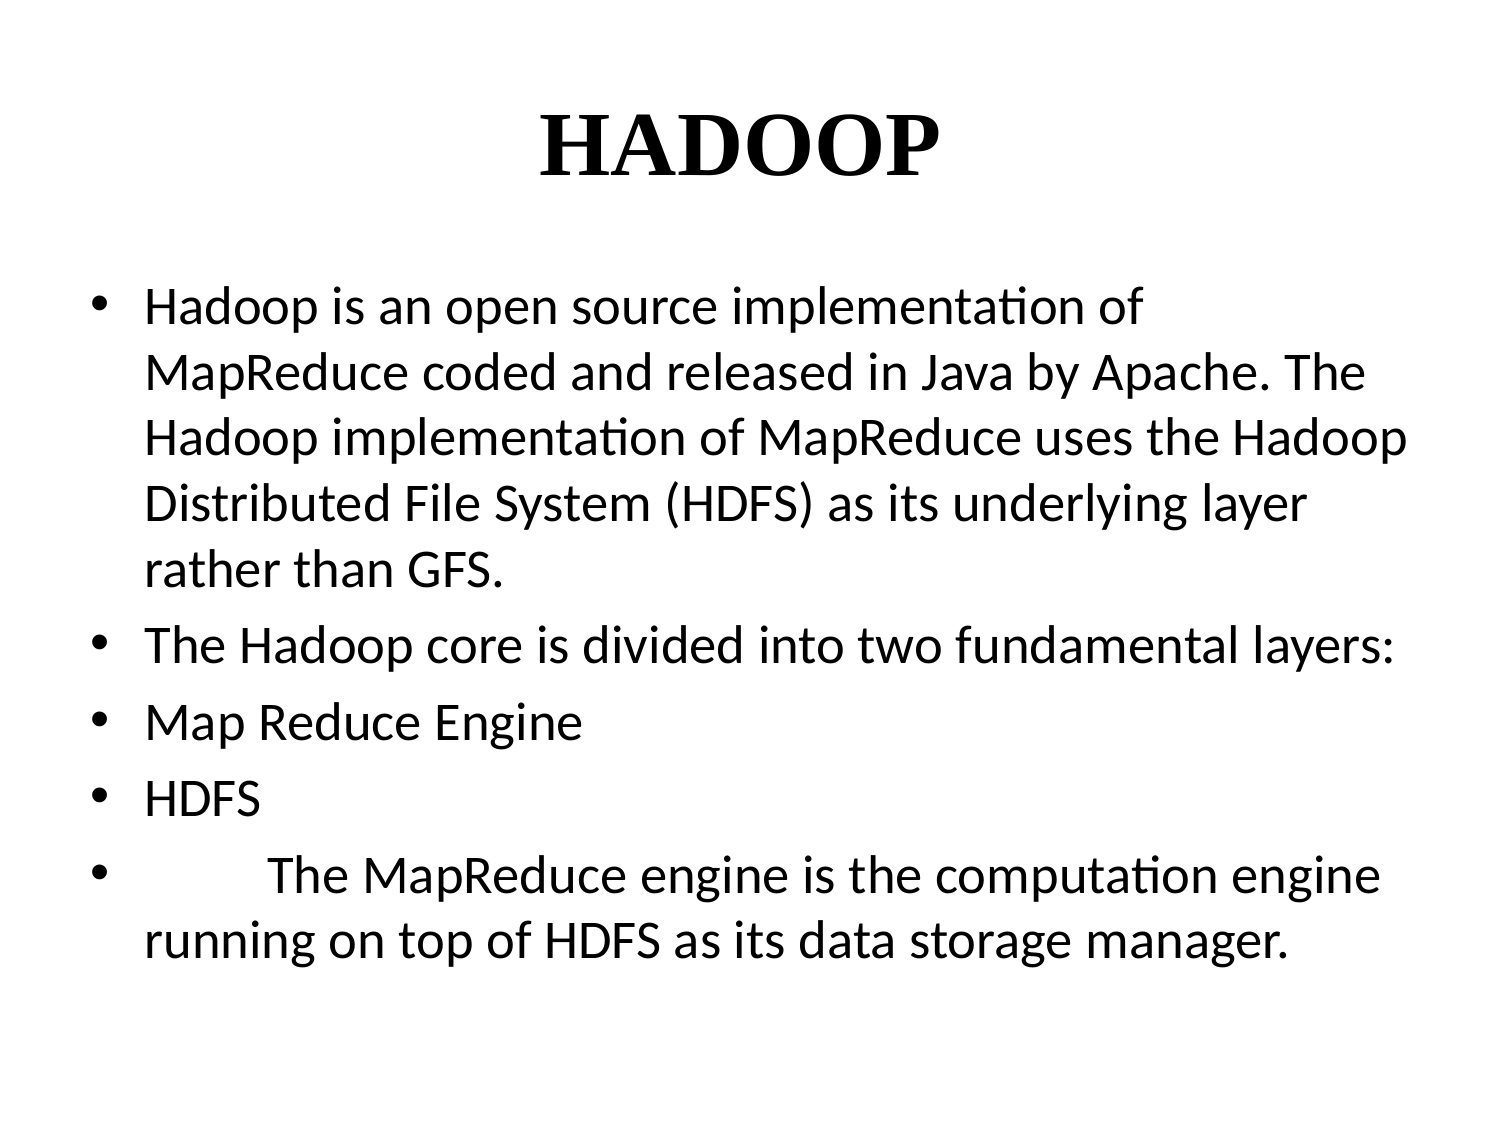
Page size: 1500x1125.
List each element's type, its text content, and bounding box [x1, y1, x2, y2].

title HADOOP [75, 45, 1425, 233]
list Hadoop is an open source implementation of MapReduce coded and released in Java by Apache. The Hadoop implementation of MapReduce uses the Hadoop Distributed File System (HDFS) as its underlying layer rather than GFS. The Hadoop core is divided into two fundamental layers: Map Reduce Engine HDFS The MapReduce engine is the computation engine running on top of HDFS as its data storage manager. [75, 262, 1425, 1005]
